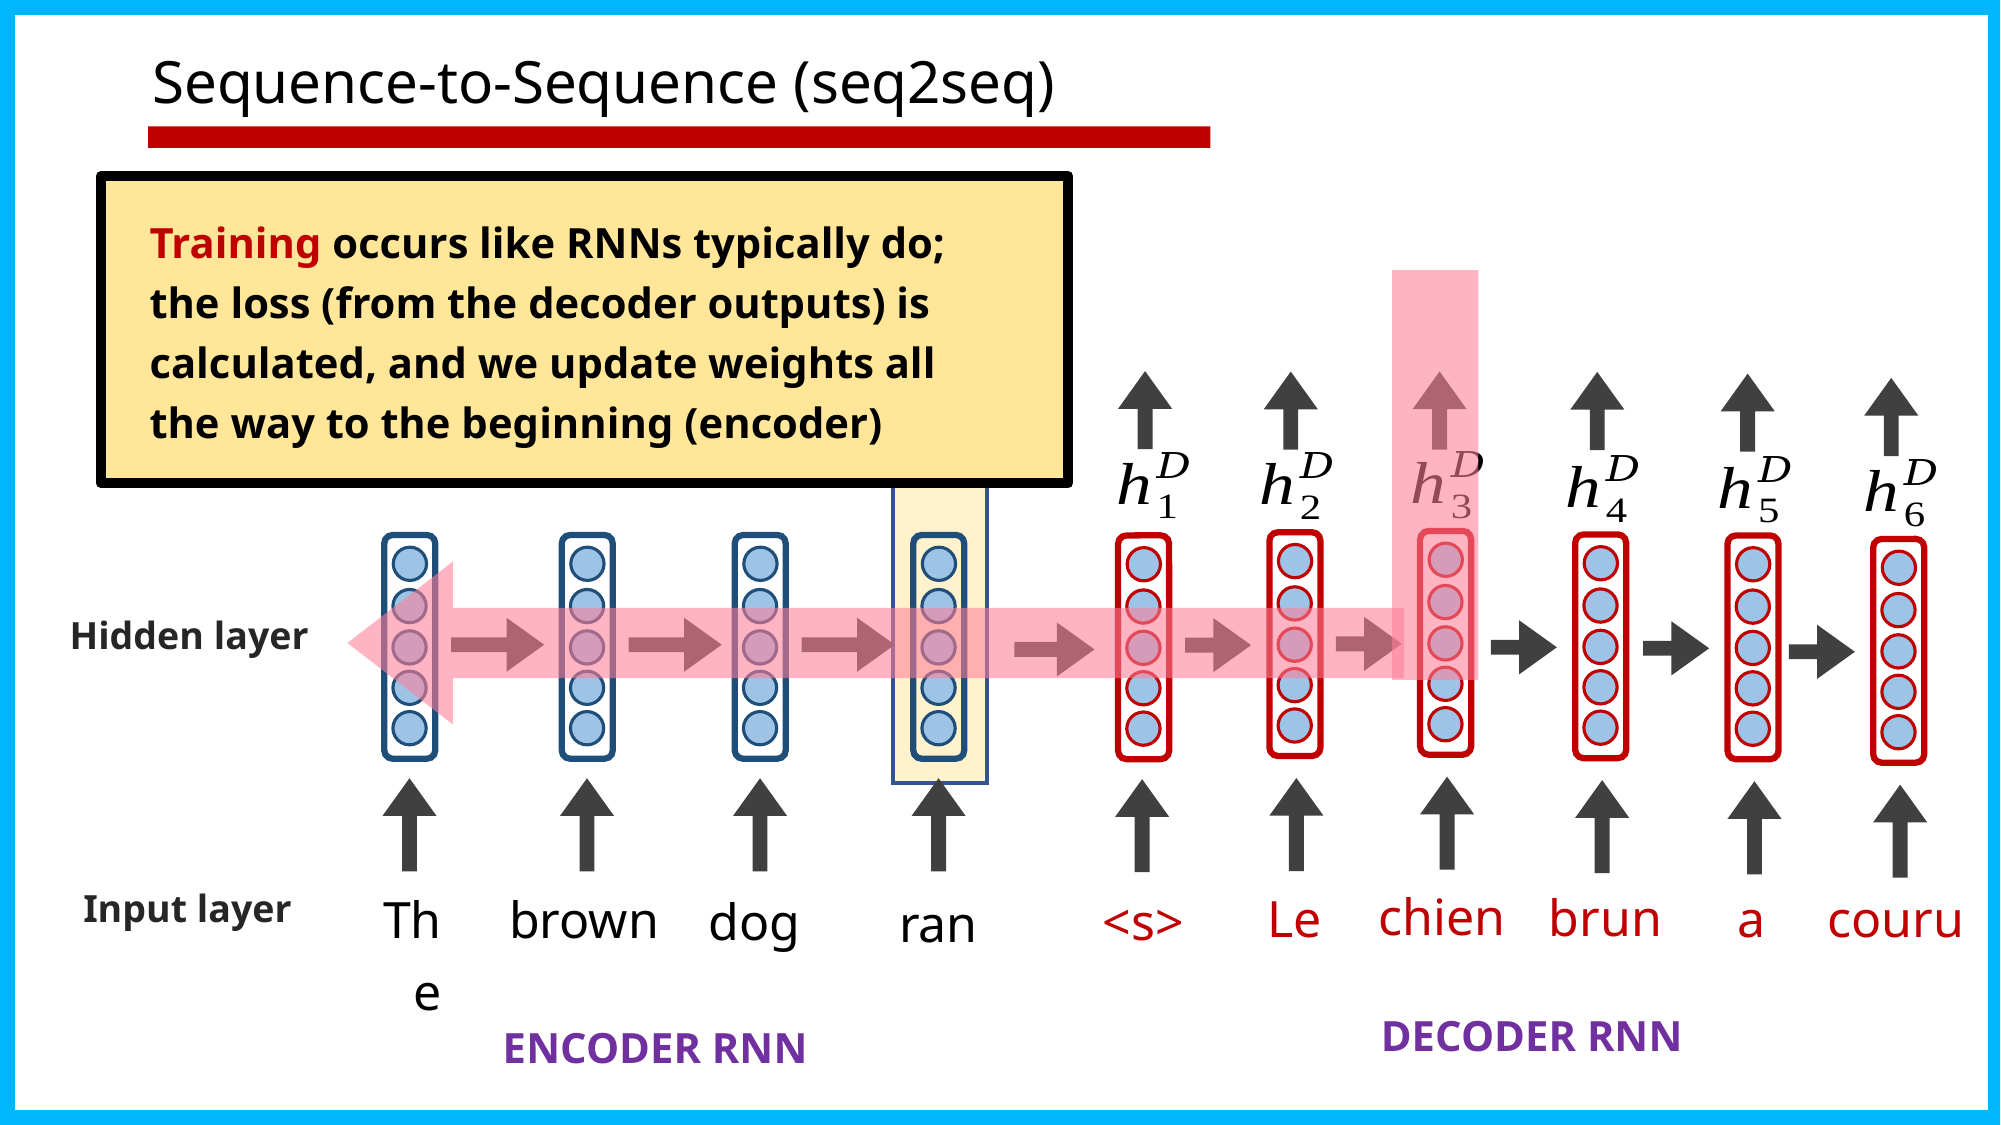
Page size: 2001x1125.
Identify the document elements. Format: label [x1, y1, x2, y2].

title [137, 45, 1605, 236]
text_box [38, 176, 2000, 1070]
text_box [444, 1004, 866, 1082]
